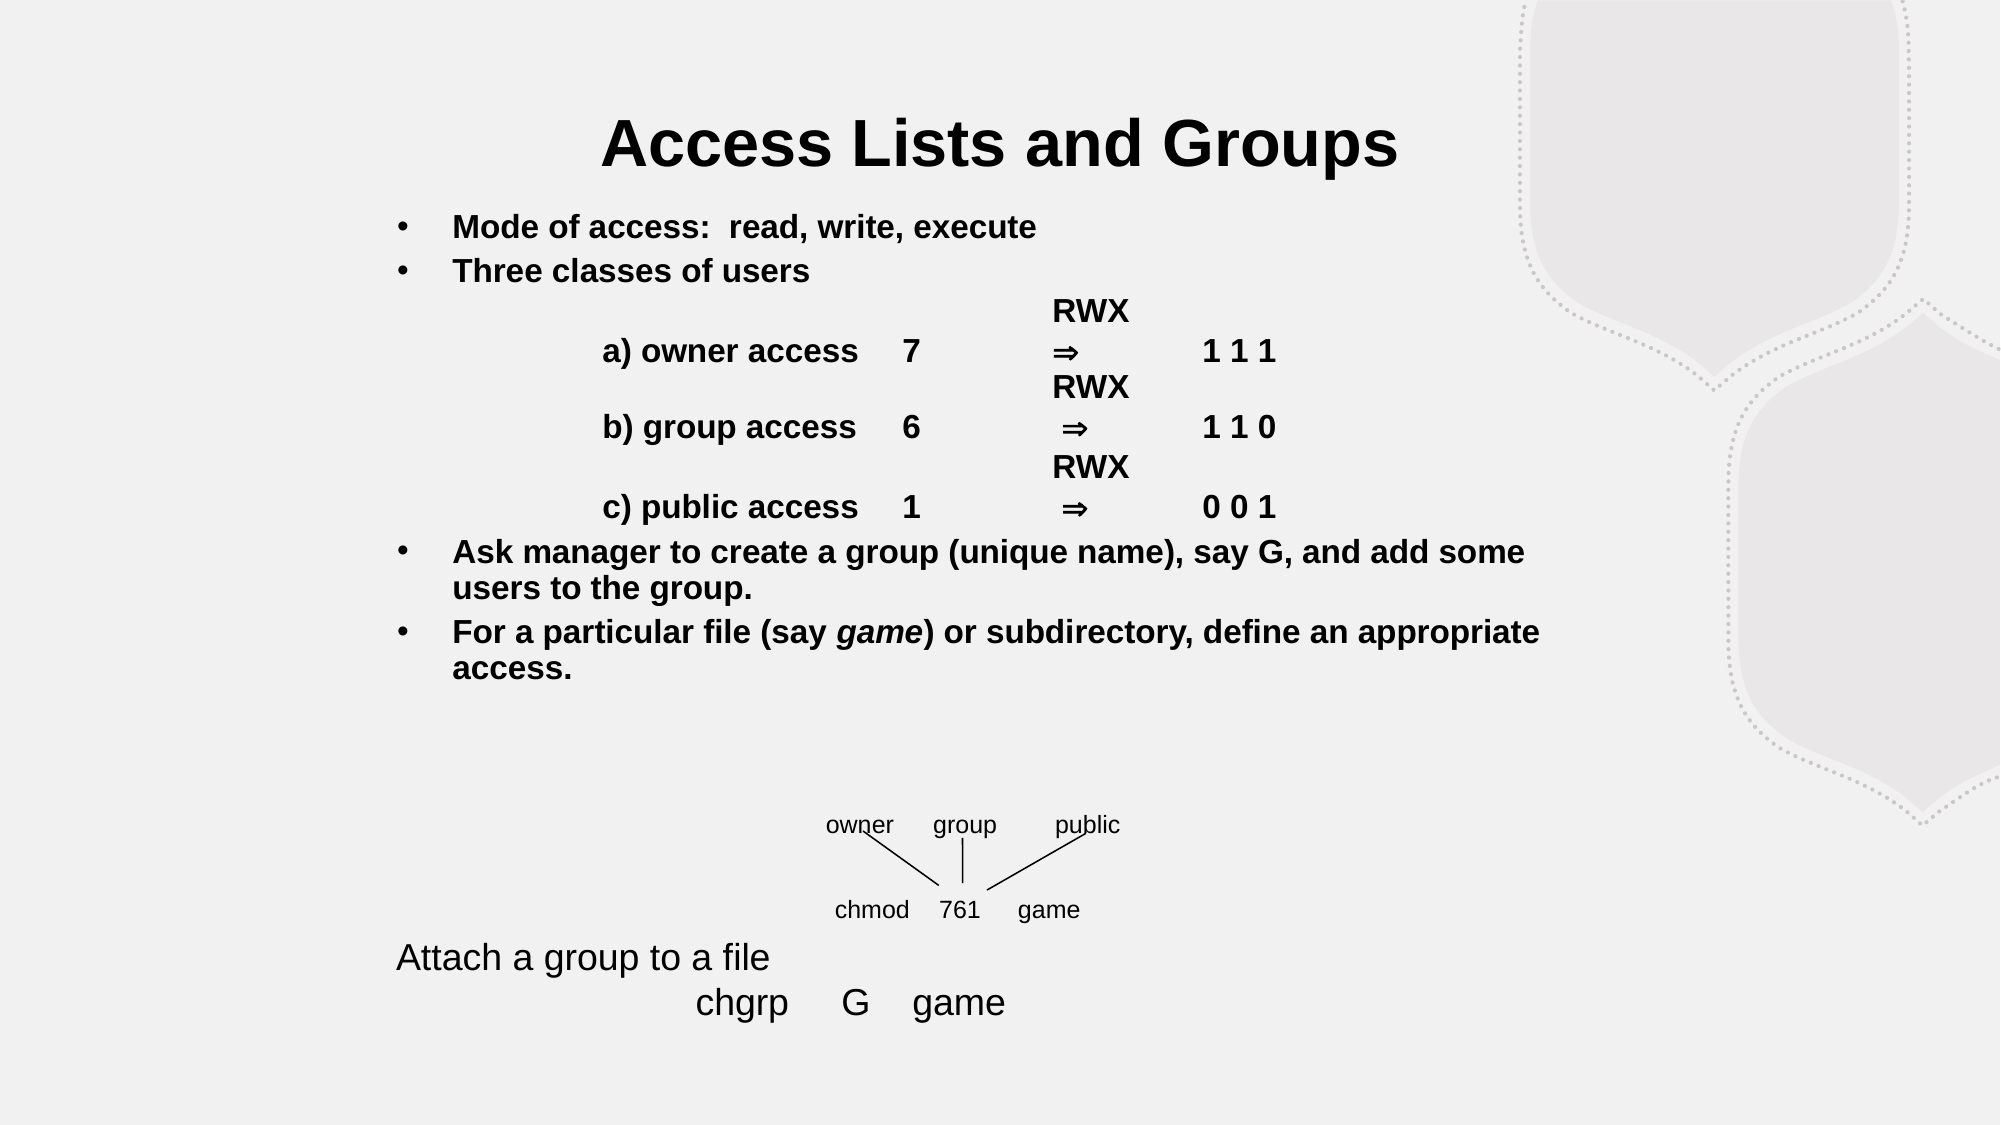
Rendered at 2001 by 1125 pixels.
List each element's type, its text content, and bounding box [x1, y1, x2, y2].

text_box group [918, 801, 1013, 847]
text_box Access Lists and Groups [362, 92, 1638, 188]
text_box Attach a group to a file chgrp G game [380, 925, 1534, 1059]
text_box owner [810, 801, 909, 847]
text_box chmod [819, 885, 925, 925]
text_box game [1003, 885, 1096, 925]
text_box public [1040, 801, 1136, 847]
text_box 761 [924, 886, 996, 925]
text_box Mode of access: read, write, execute Three classes of users RWX a) owner access 7  1 1 1 RWX b) group access 6  1 1 0 RWX c) public access 1  0 0 1 Ask manager to create a group (unique name), say G, and add some users to the group. For a particular file (say game) or subdirectory, define an appropriate access. [382, 202, 1587, 740]
